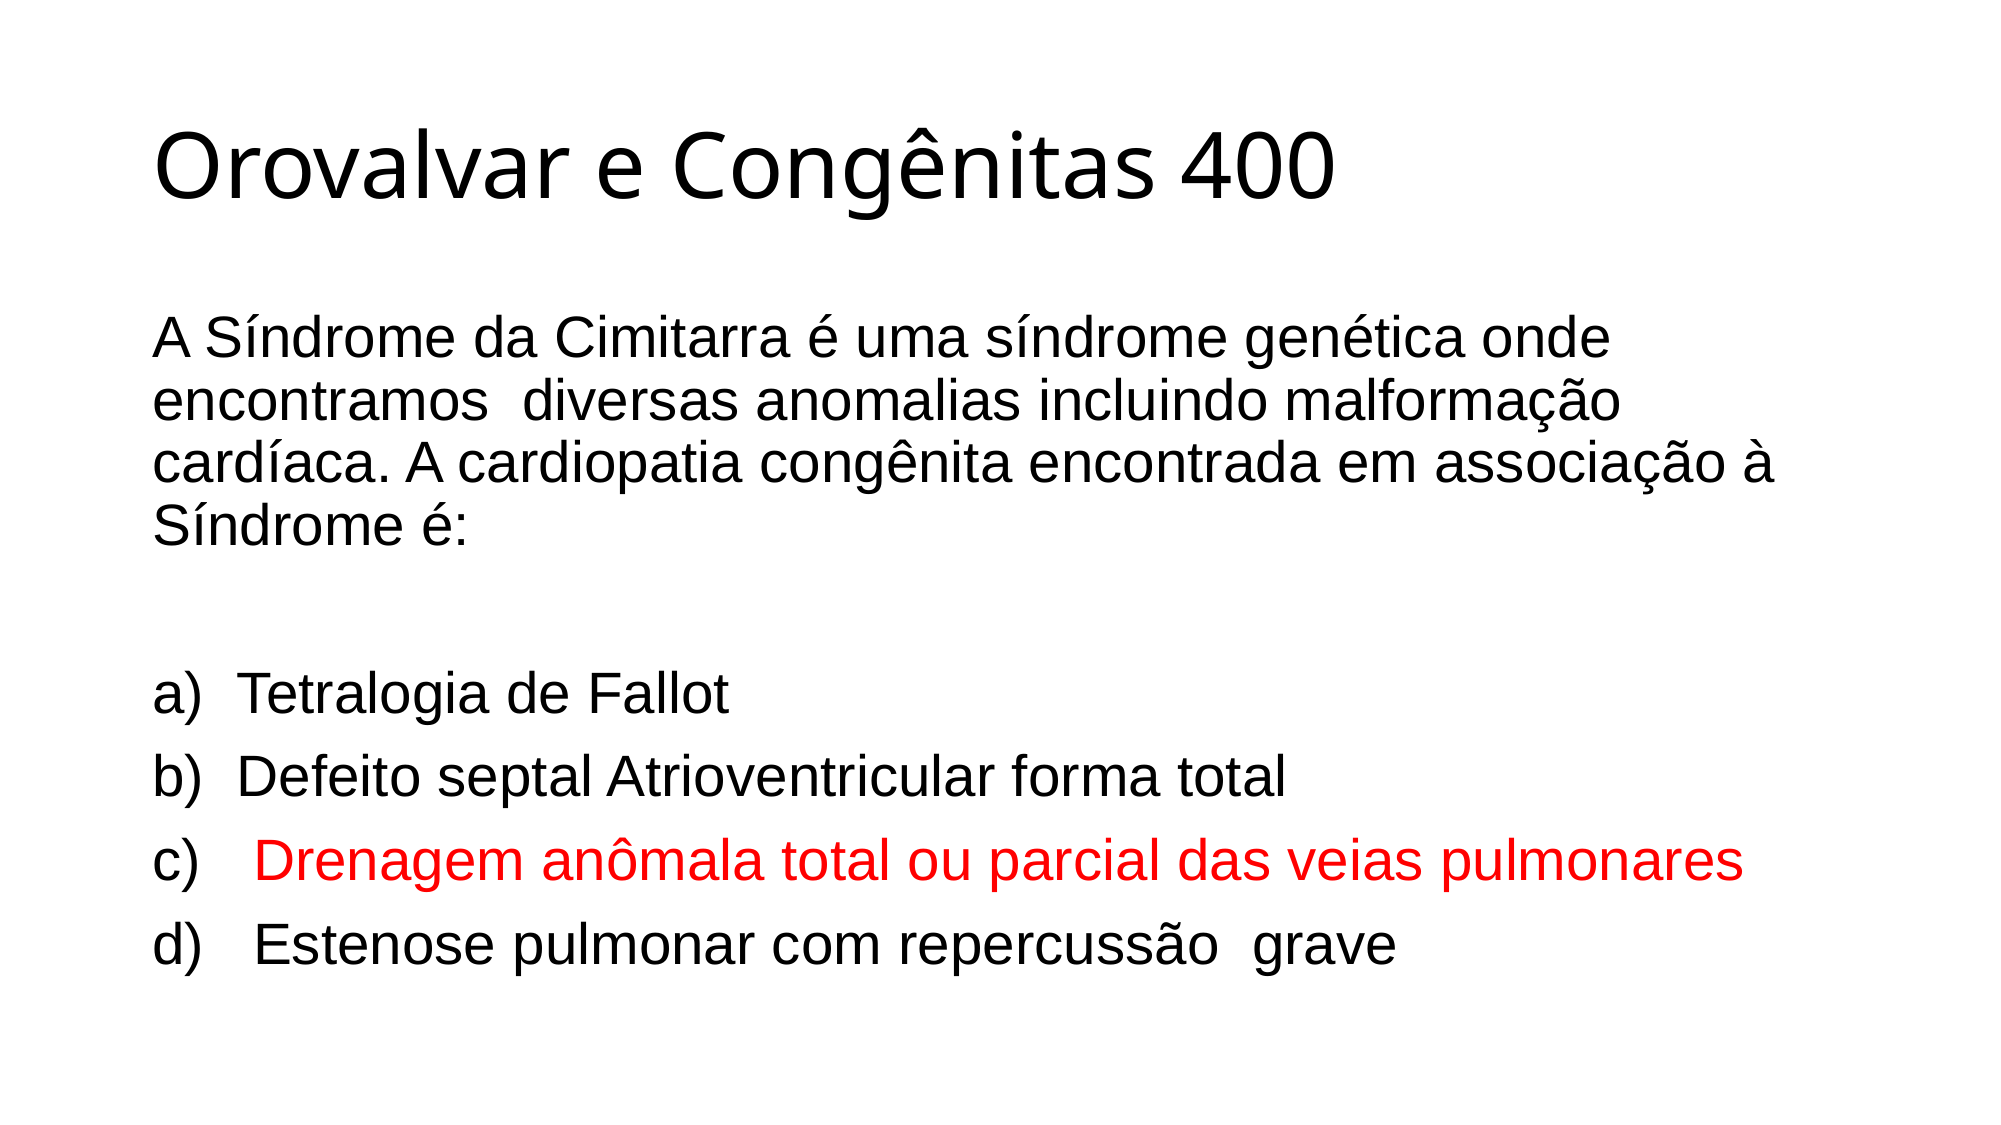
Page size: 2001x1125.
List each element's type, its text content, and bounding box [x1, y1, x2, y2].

list A Síndrome da Cimitarra é uma síndrome genética onde encontramos diversas anomalias incluindo malformação cardíaca. A cardiopatia congênita encontrada em associação à Síndrome é: Tetralogia de Fallot Defeito septal Atrioventricular forma total Drenagem anômala total ou parcial das veias pulmonares Estenose pulmonar com repercussão grave [137, 299, 1863, 1014]
title Orovalvar e Congênitas 400 [137, 59, 1863, 278]
